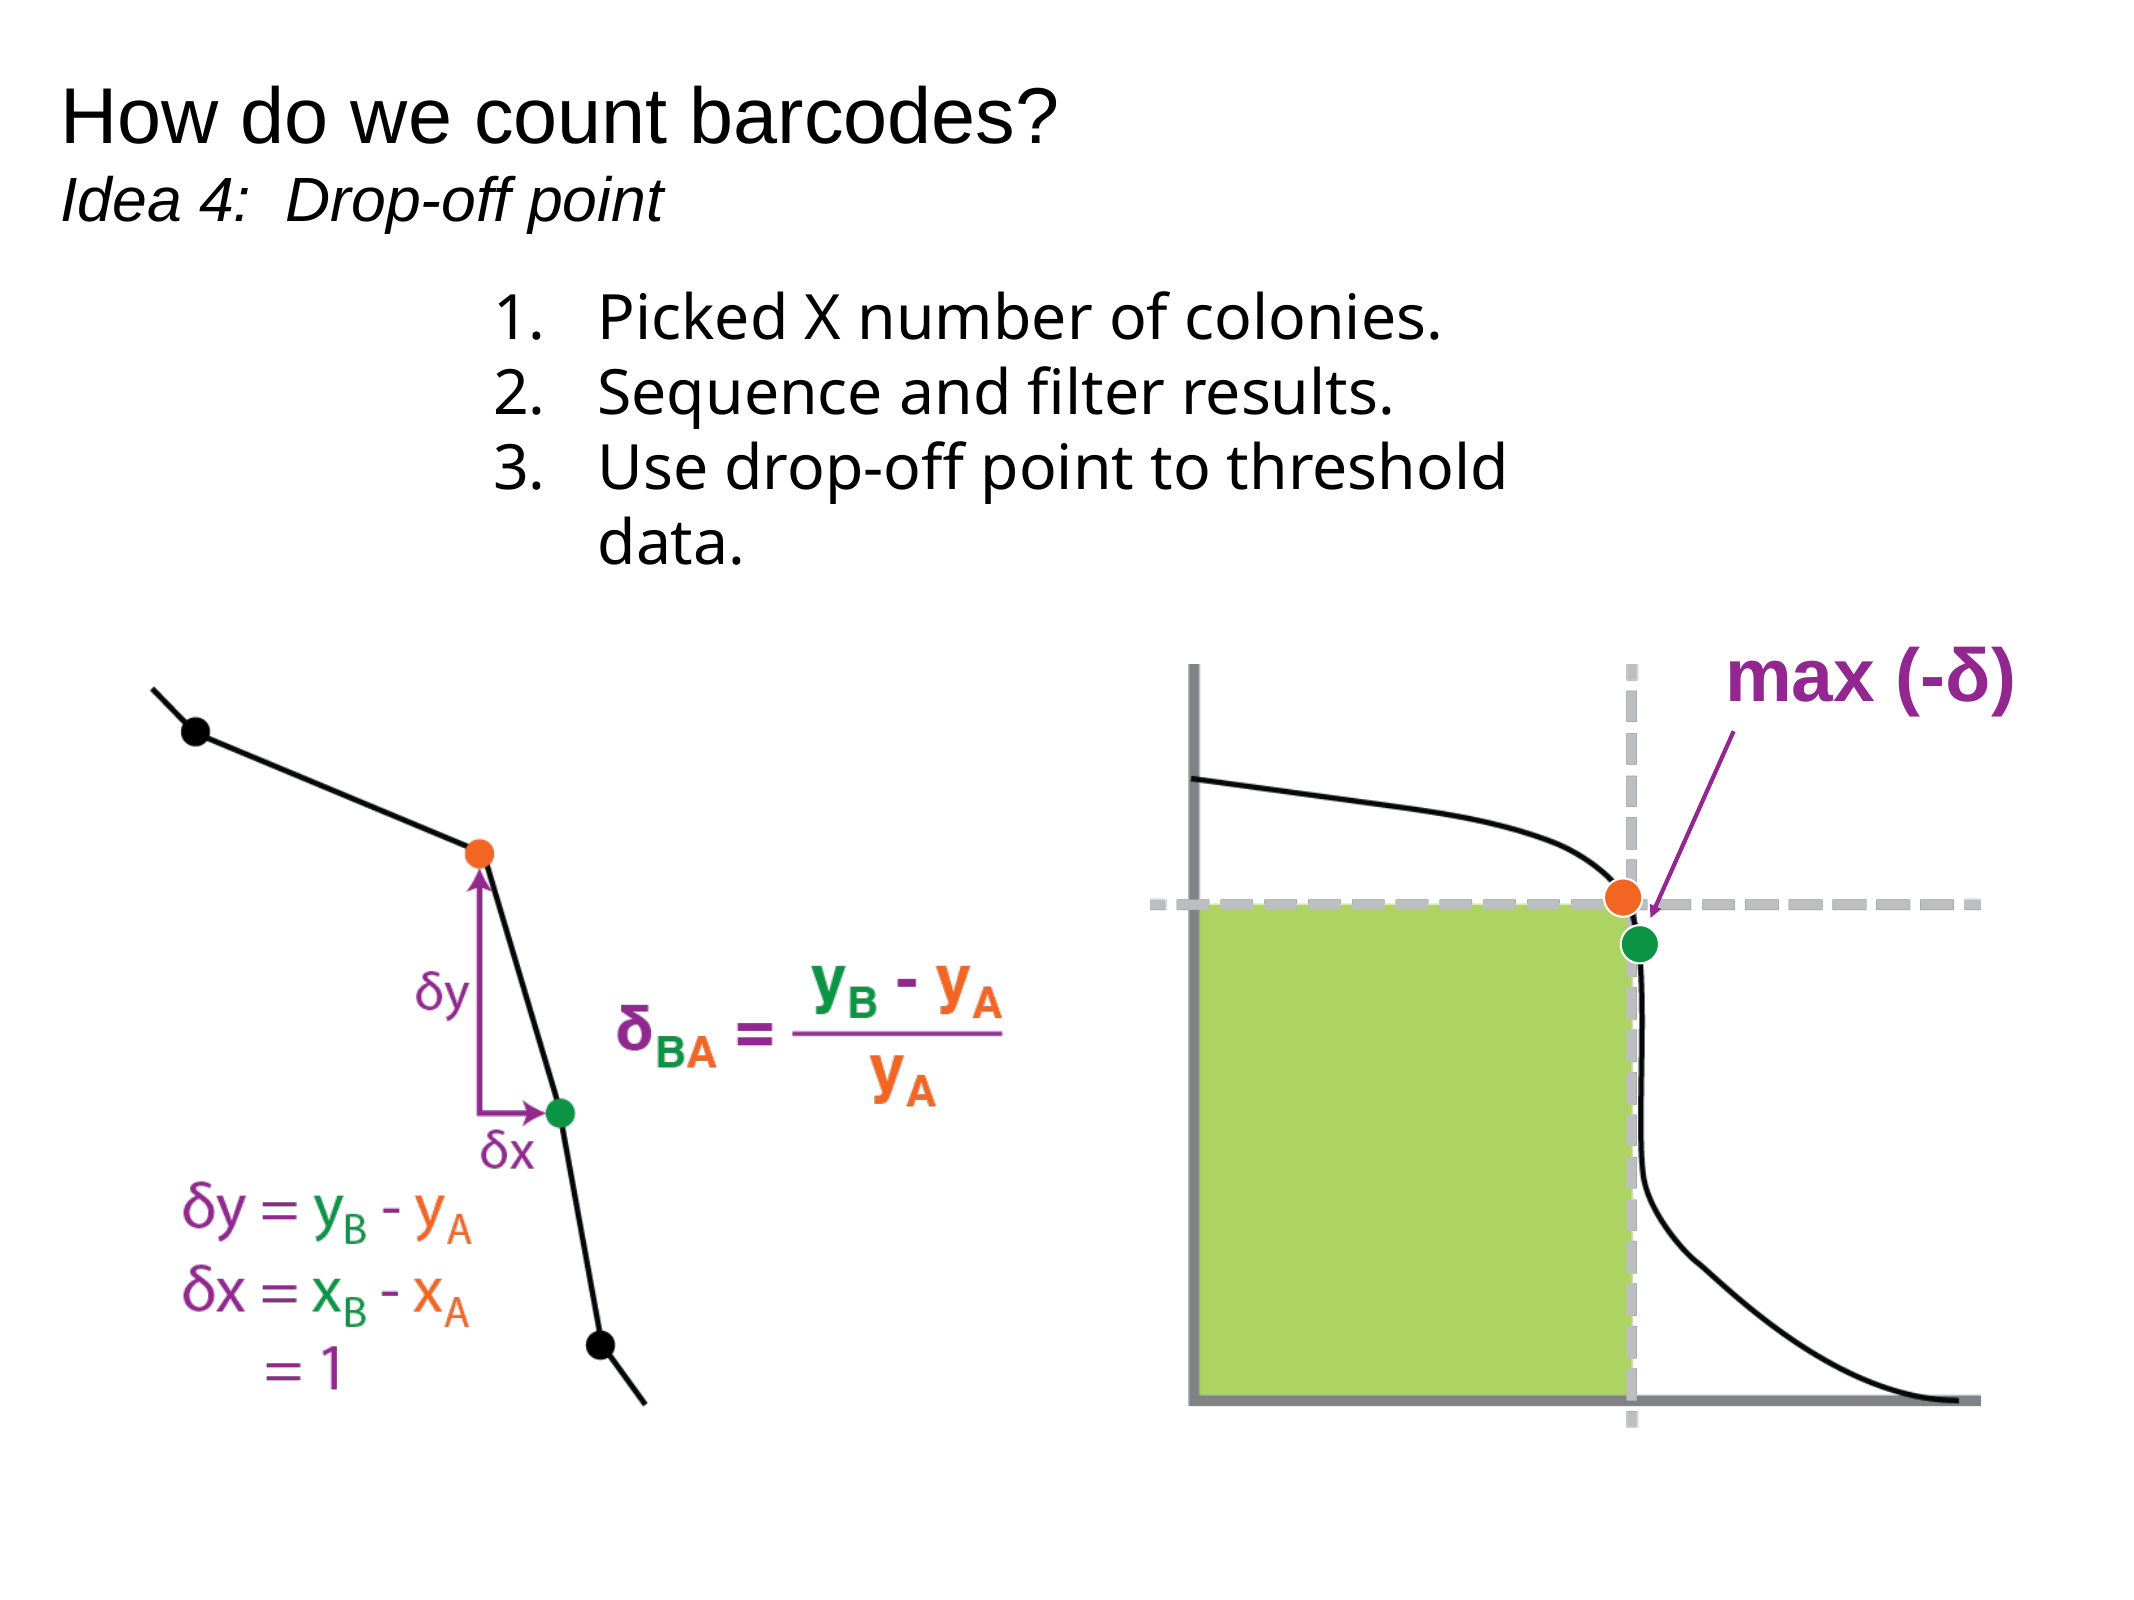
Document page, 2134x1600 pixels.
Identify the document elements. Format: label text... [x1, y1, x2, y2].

text_box How do we count barcodes? Idea 4: Drop-off point [60, 64, 1119, 235]
text_box Picked X number of colonies. Sequence and filter results. Use drop-off point to threshold data. [484, 269, 1649, 586]
picture [1150, 664, 1981, 1428]
picture [141, 674, 1038, 1418]
text_box max (-δ) [1716, 617, 2025, 725]
